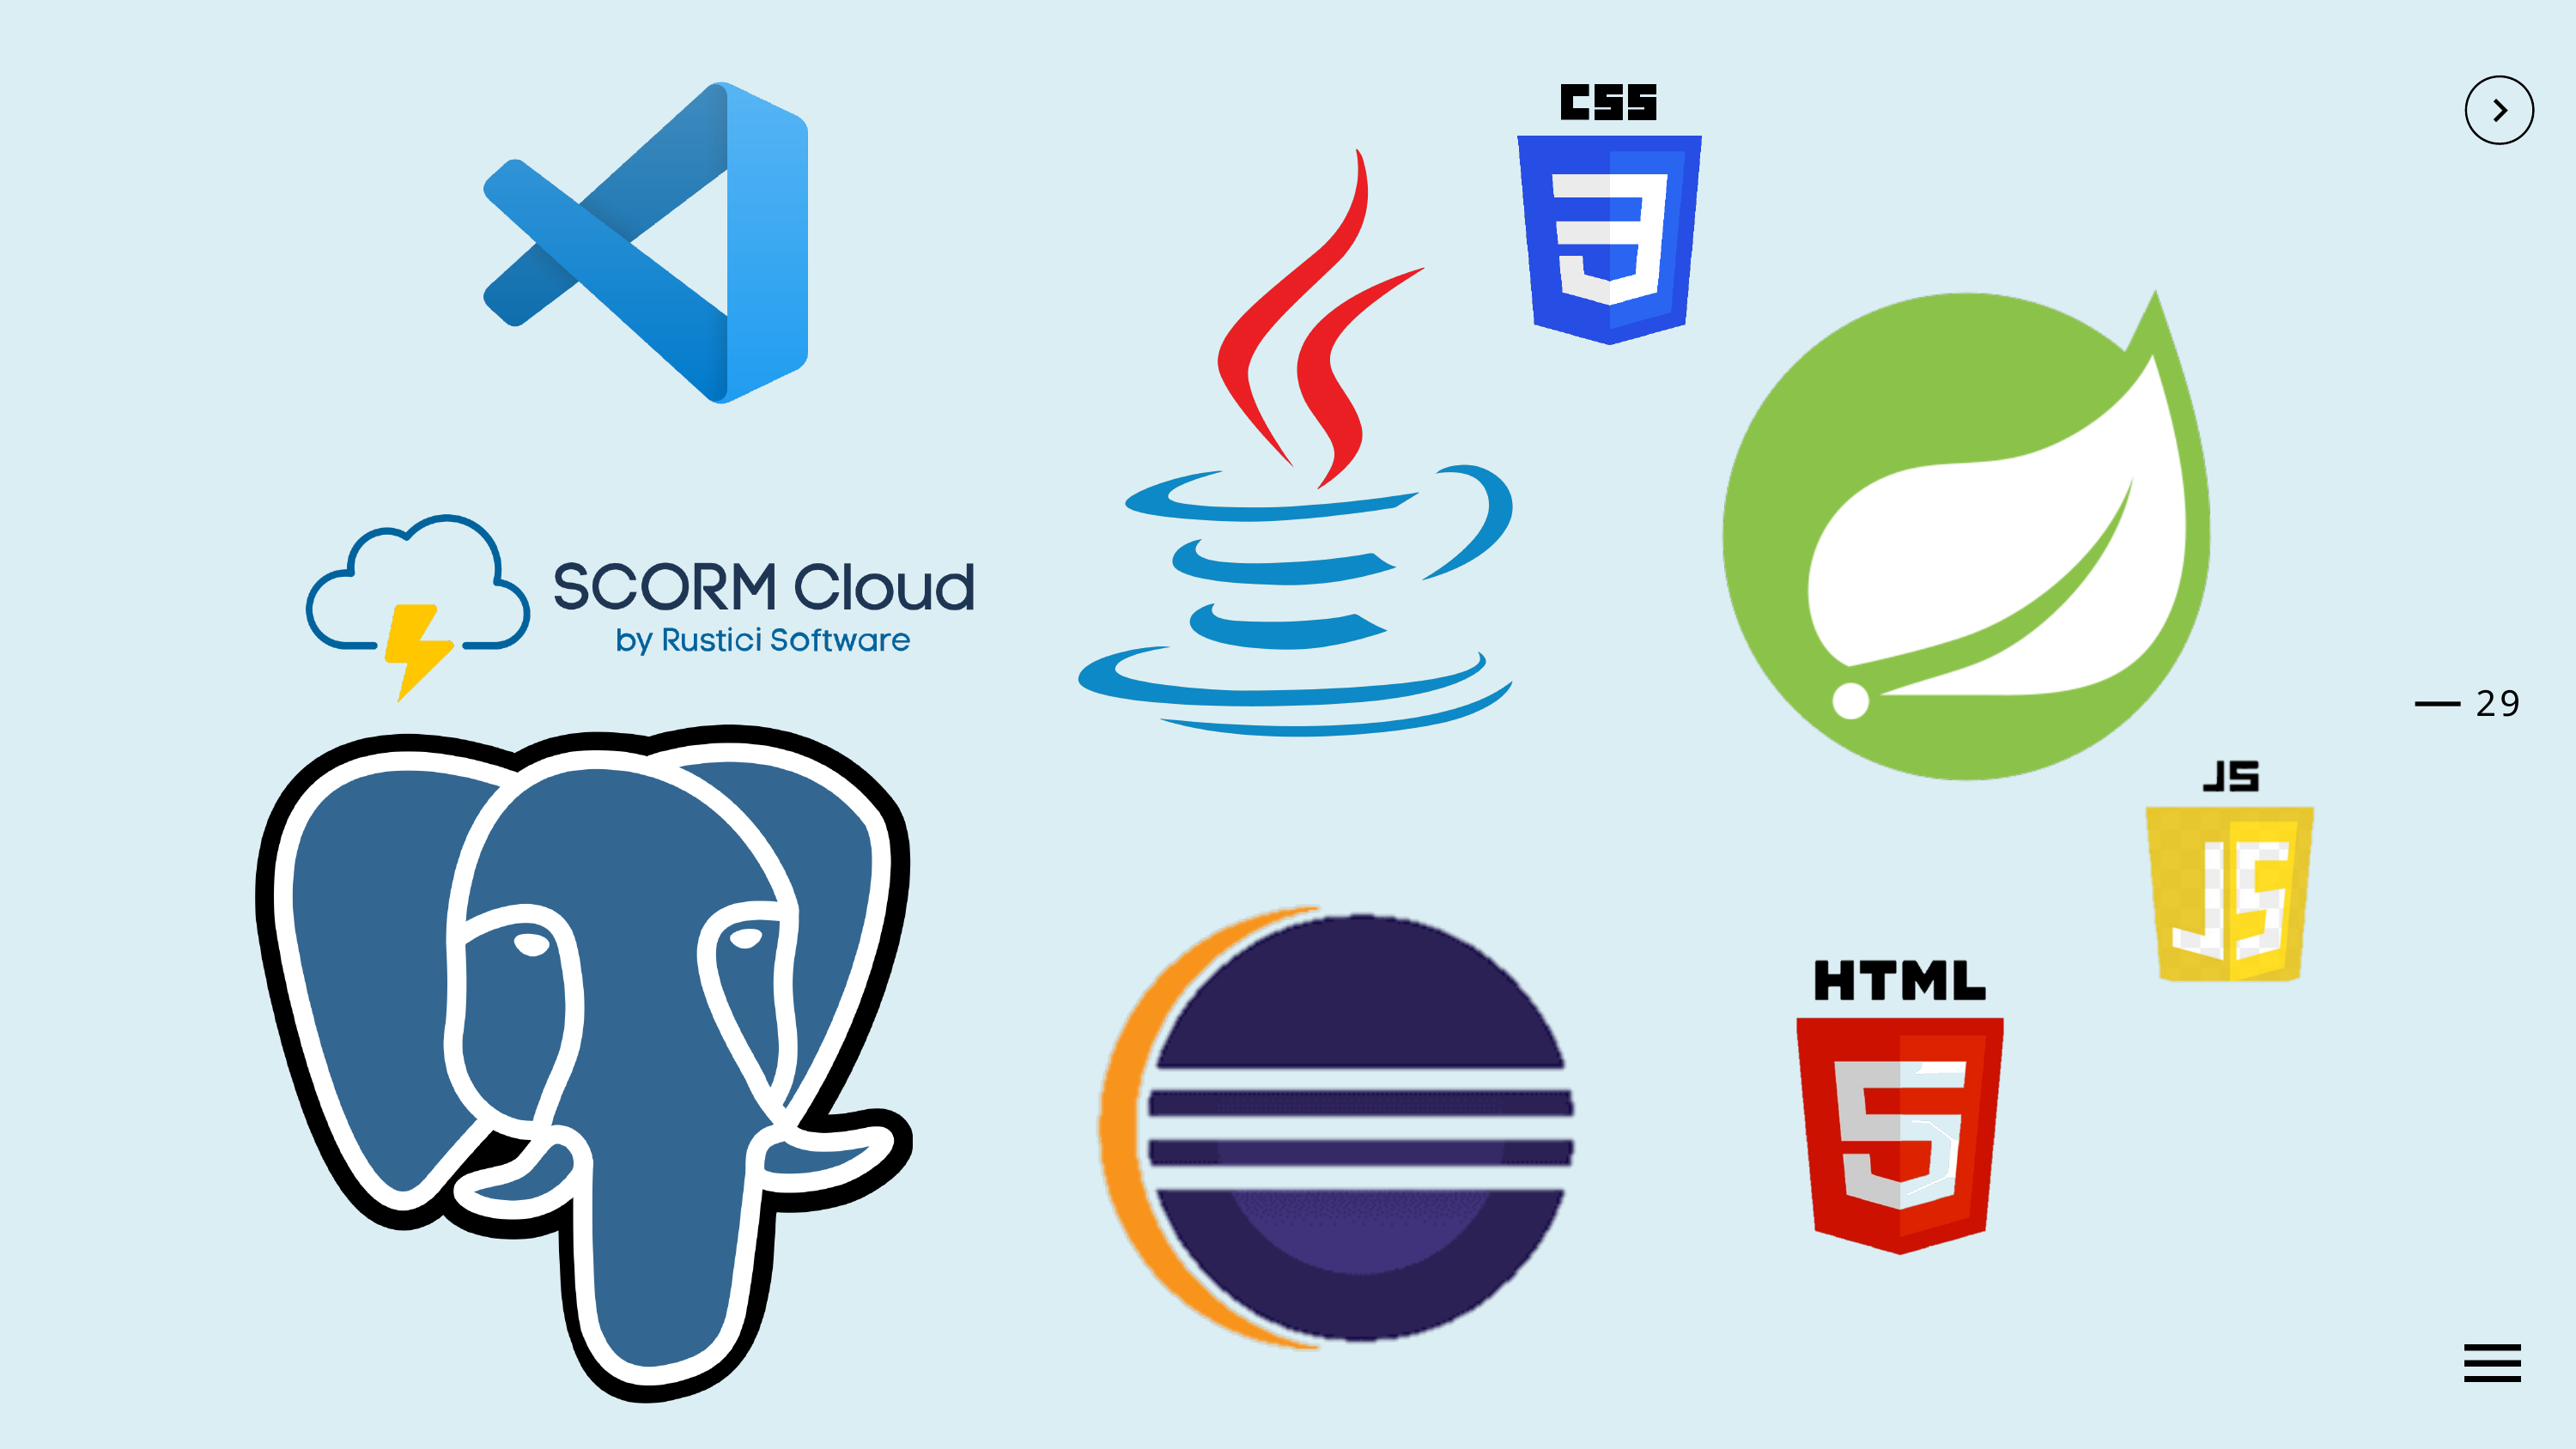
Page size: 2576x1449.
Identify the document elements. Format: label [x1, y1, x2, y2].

picture [2464, 1344, 2521, 1383]
picture [305, 514, 975, 705]
picture [1036, 84, 2358, 1007]
picture [1770, 960, 2030, 1260]
text_box [2464, 75, 2535, 145]
picture [254, 724, 914, 1404]
text_box [2415, 682, 2521, 724]
picture [1068, 878, 1628, 1393]
picture [483, 80, 808, 404]
